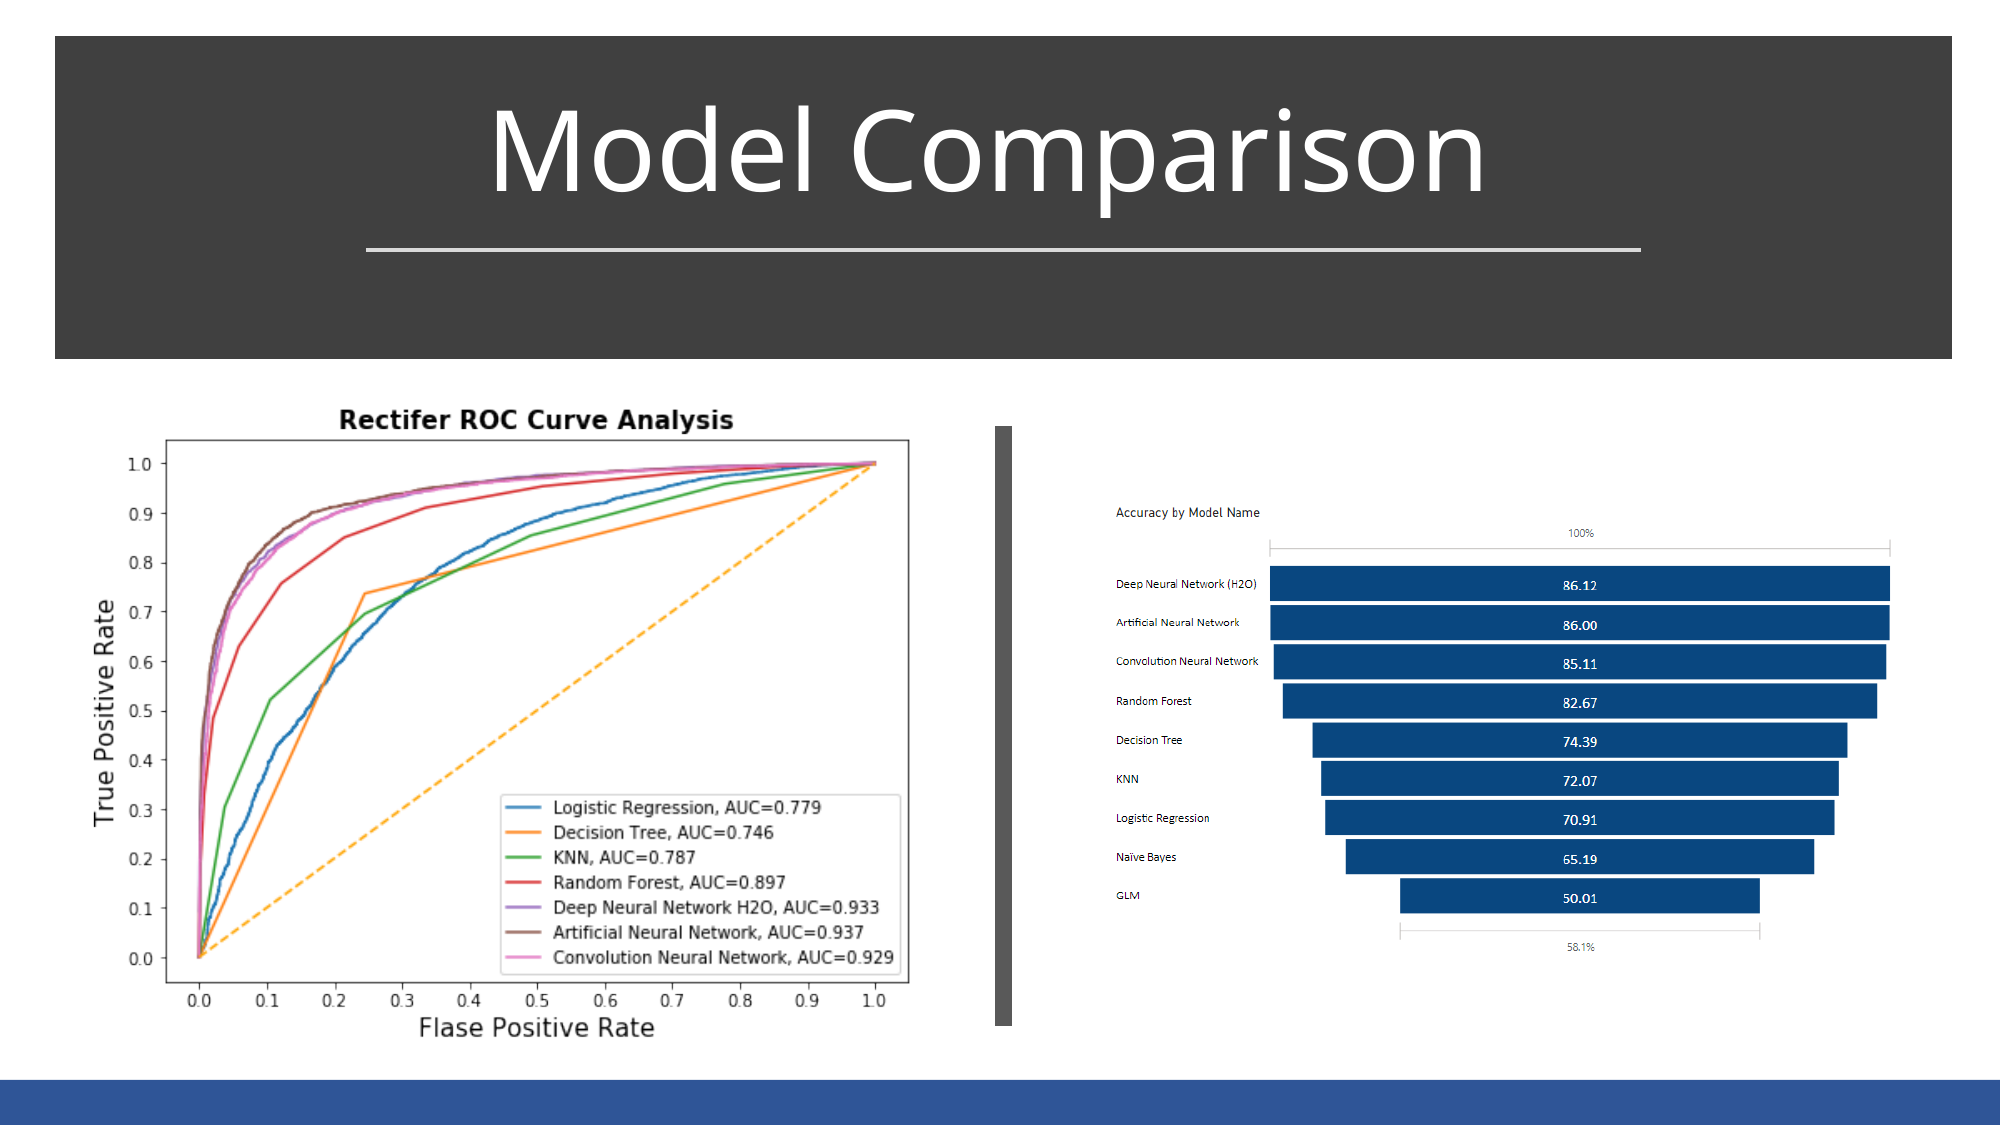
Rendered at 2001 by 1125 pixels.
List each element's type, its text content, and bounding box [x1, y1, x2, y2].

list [1057, 487, 1953, 965]
title Model Comparison [89, 71, 1917, 224]
text_box [64, 45, 1942, 350]
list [84, 398, 920, 1054]
